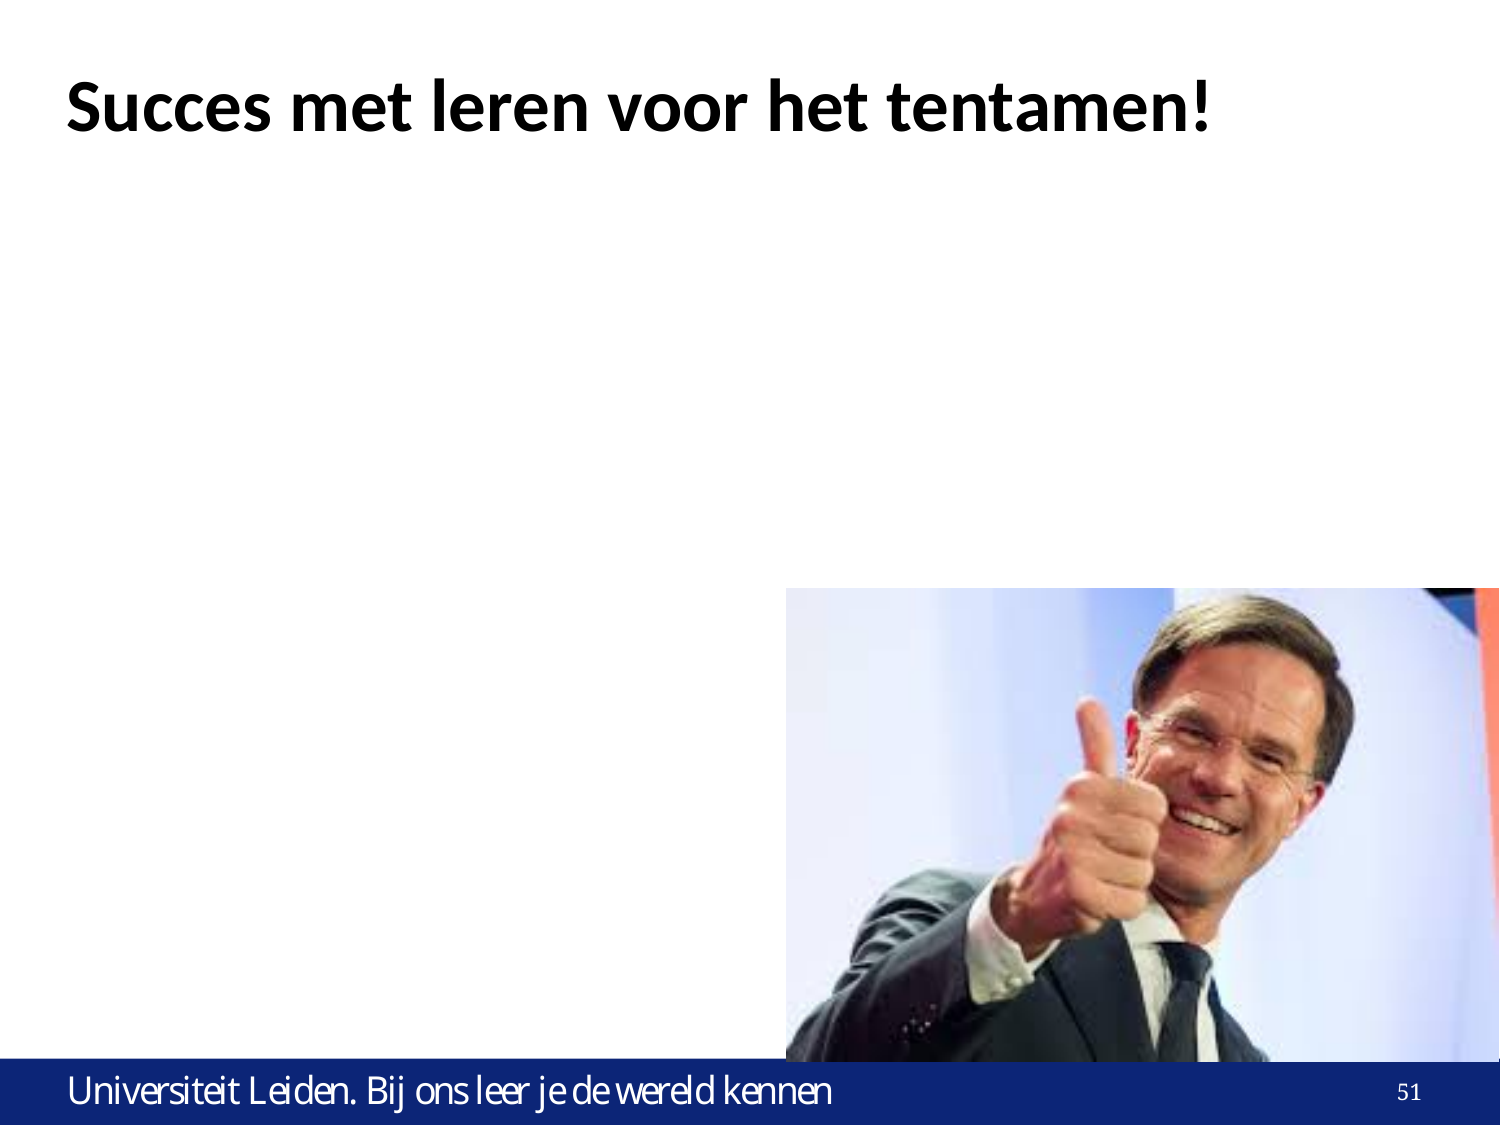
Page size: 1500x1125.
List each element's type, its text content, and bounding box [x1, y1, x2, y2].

title Succes met leren voor het tentamen! [66, 66, 1434, 138]
picture [785, 588, 1499, 1063]
